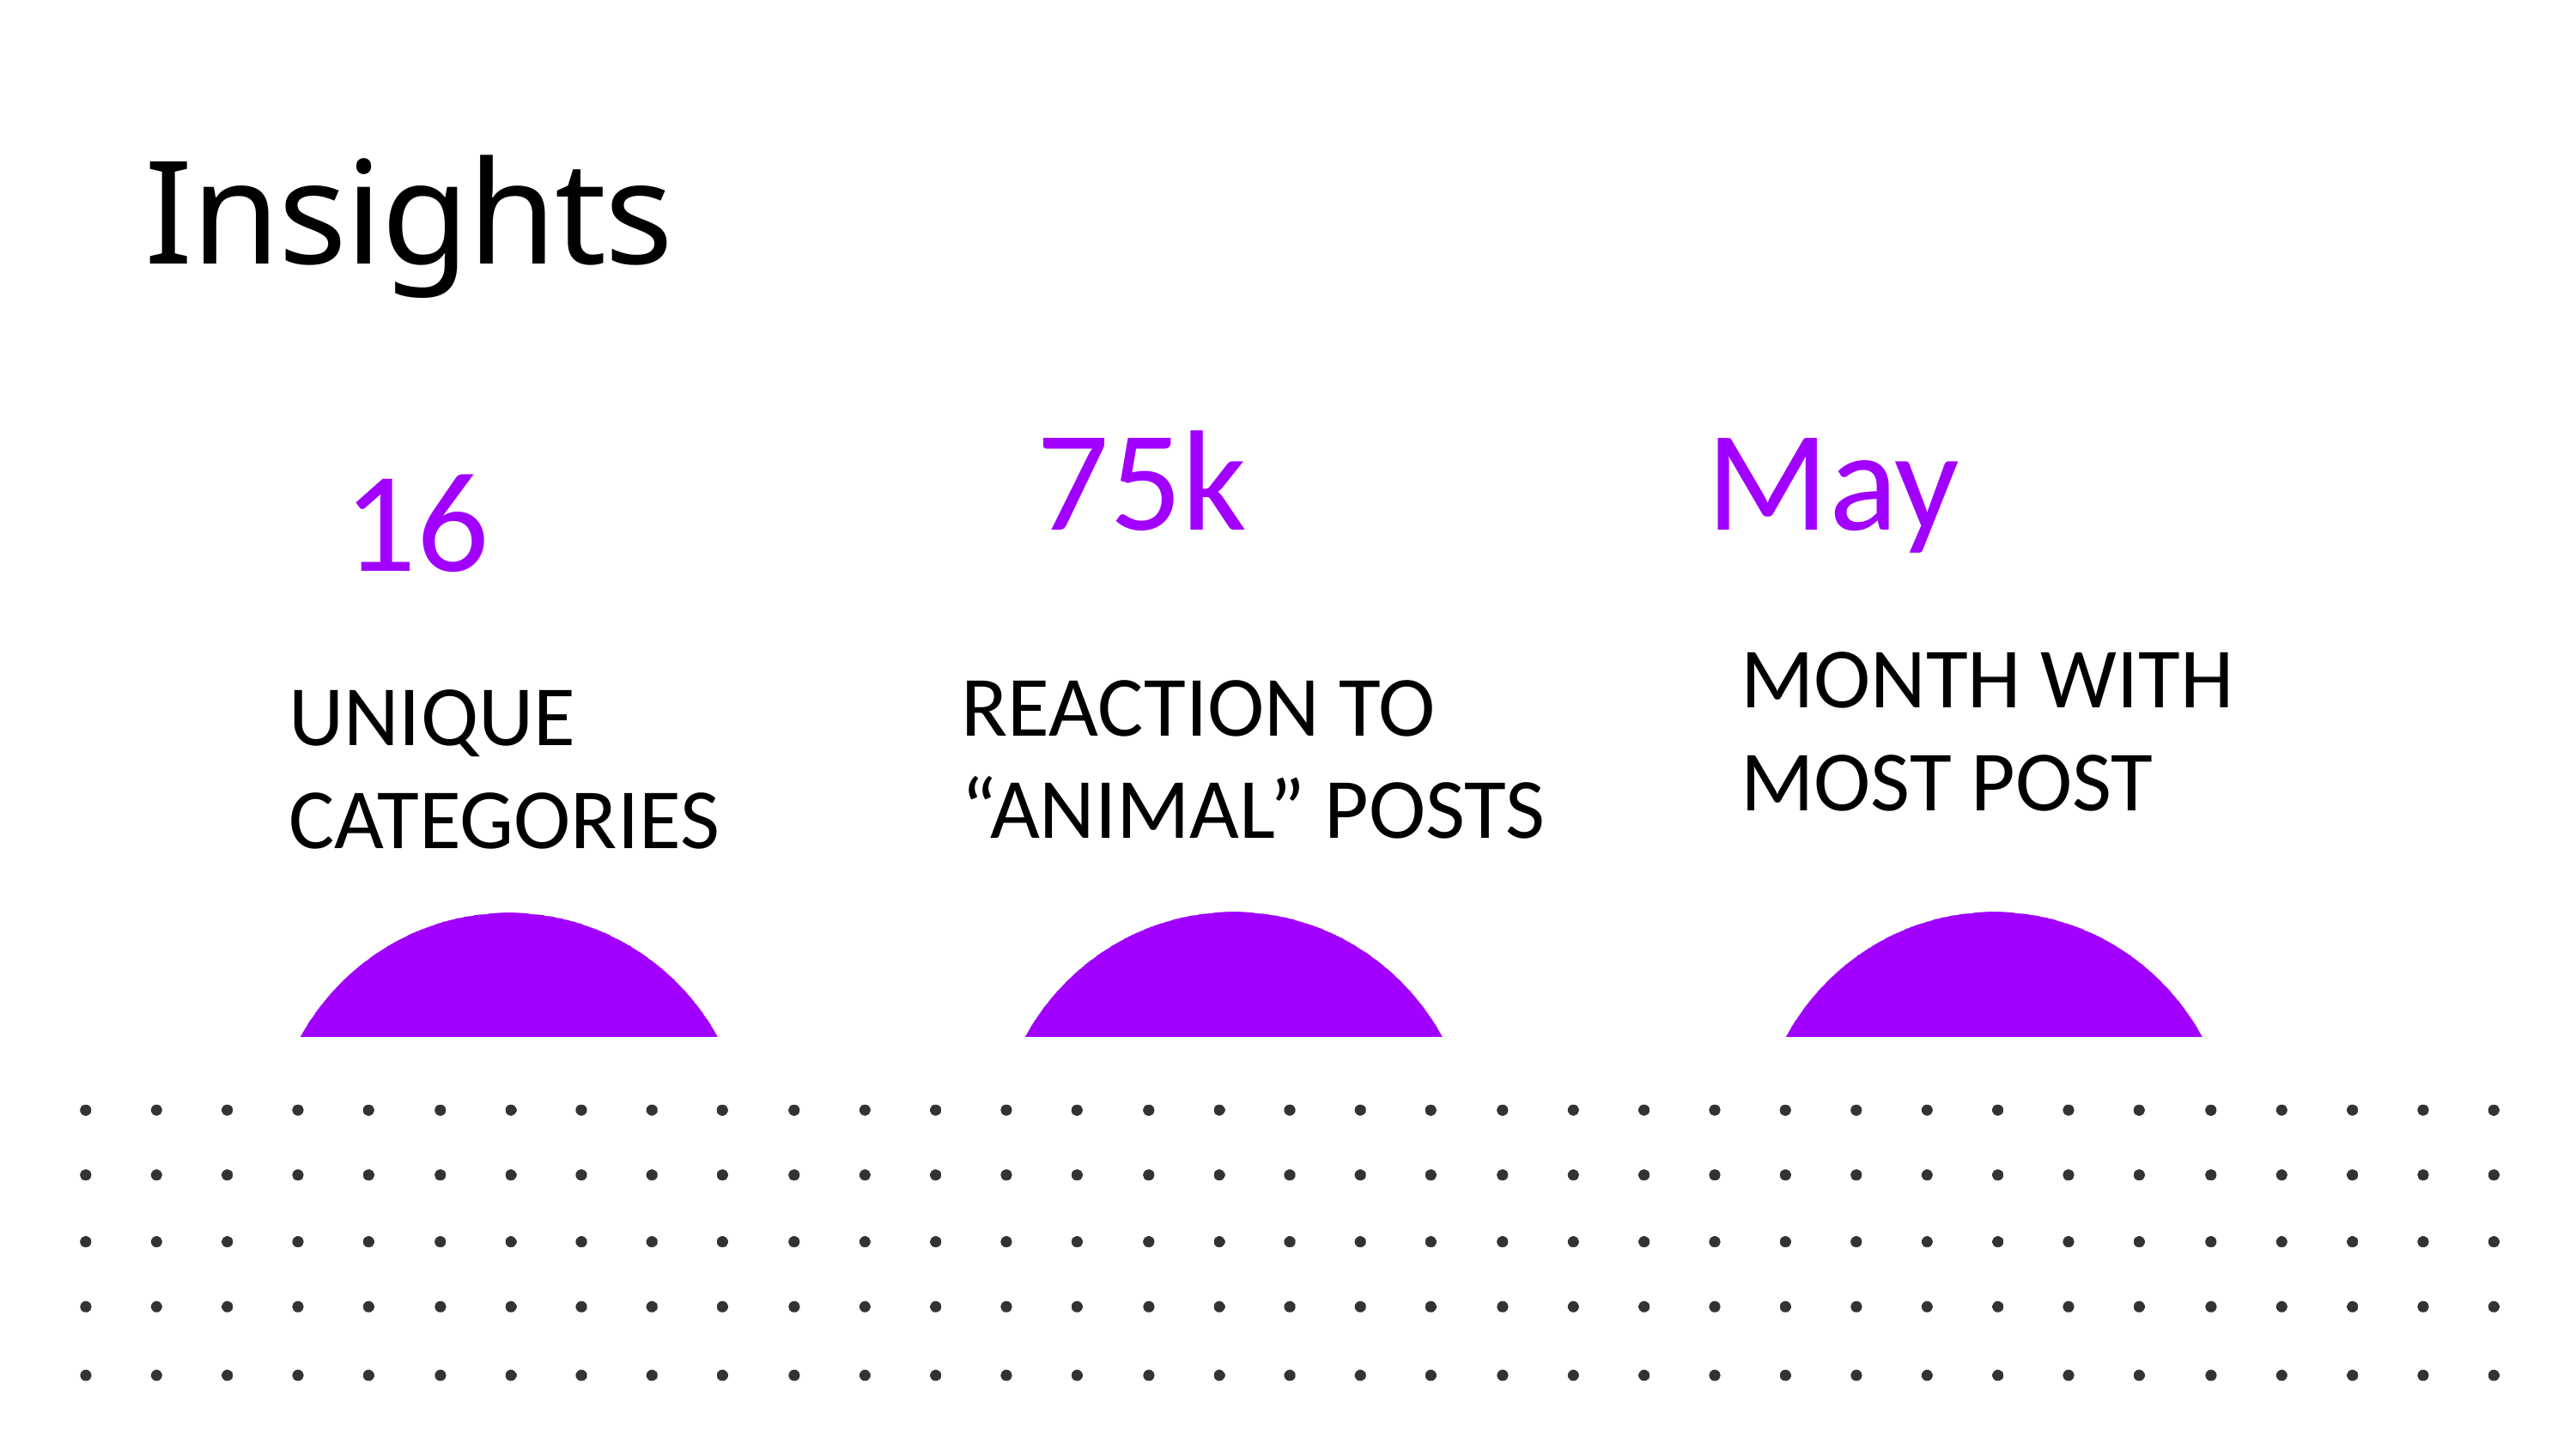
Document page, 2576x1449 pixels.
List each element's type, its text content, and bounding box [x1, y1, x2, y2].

text_box UNIQUE CATEGORIES [276, 653, 795, 872]
text_box 16 [331, 421, 611, 607]
text_box May [1694, 380, 2299, 566]
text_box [72, 1099, 2504, 1385]
text_box 75k [1024, 380, 1405, 566]
picture [299, 912, 719, 1037]
text_box Insights [144, 121, 799, 294]
picture [1784, 912, 2204, 1037]
picture [1024, 912, 1443, 1037]
text_box MONTH WITH MOST POST [1728, 615, 2351, 834]
text_box REACTION TO “ANIMAL” POSTS [949, 643, 1561, 863]
